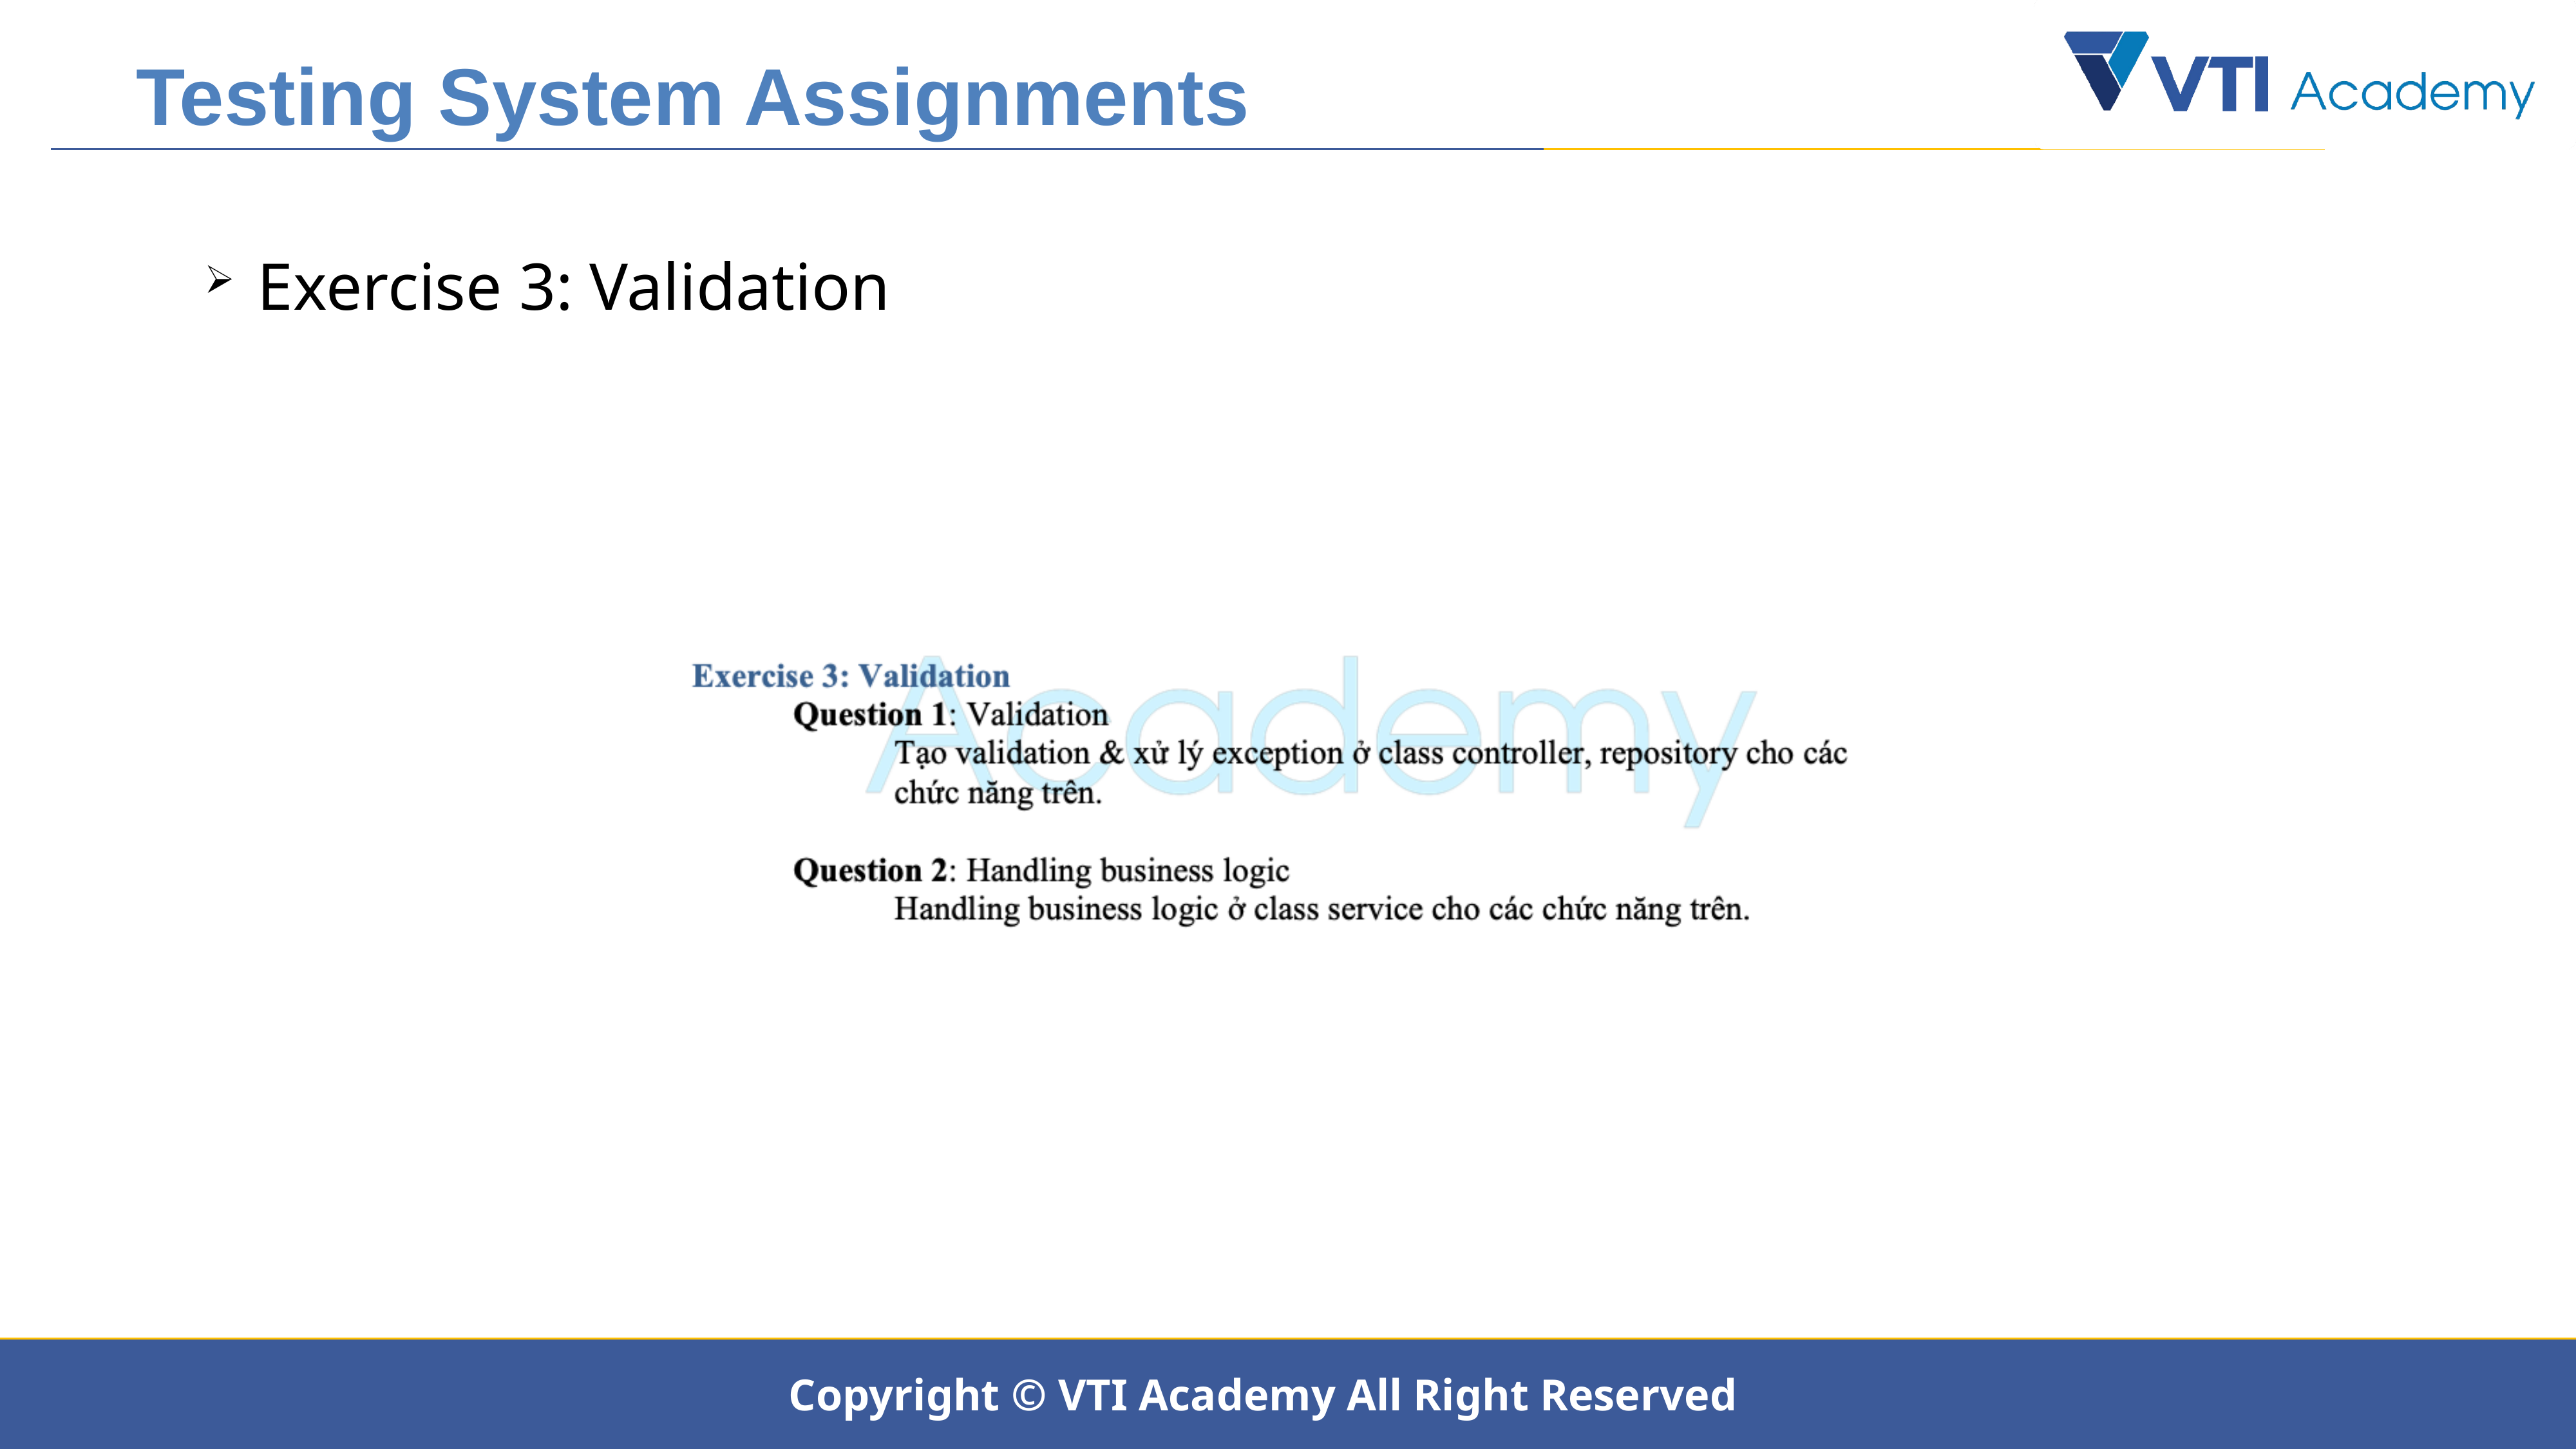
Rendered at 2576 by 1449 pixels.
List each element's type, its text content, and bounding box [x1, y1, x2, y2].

picture [2034, 0, 2576, 149]
text_box Testing System Assignments [126, 60, 1311, 126]
text_box Exercise 3: Validation [194, 240, 1152, 384]
picture [679, 650, 1862, 945]
